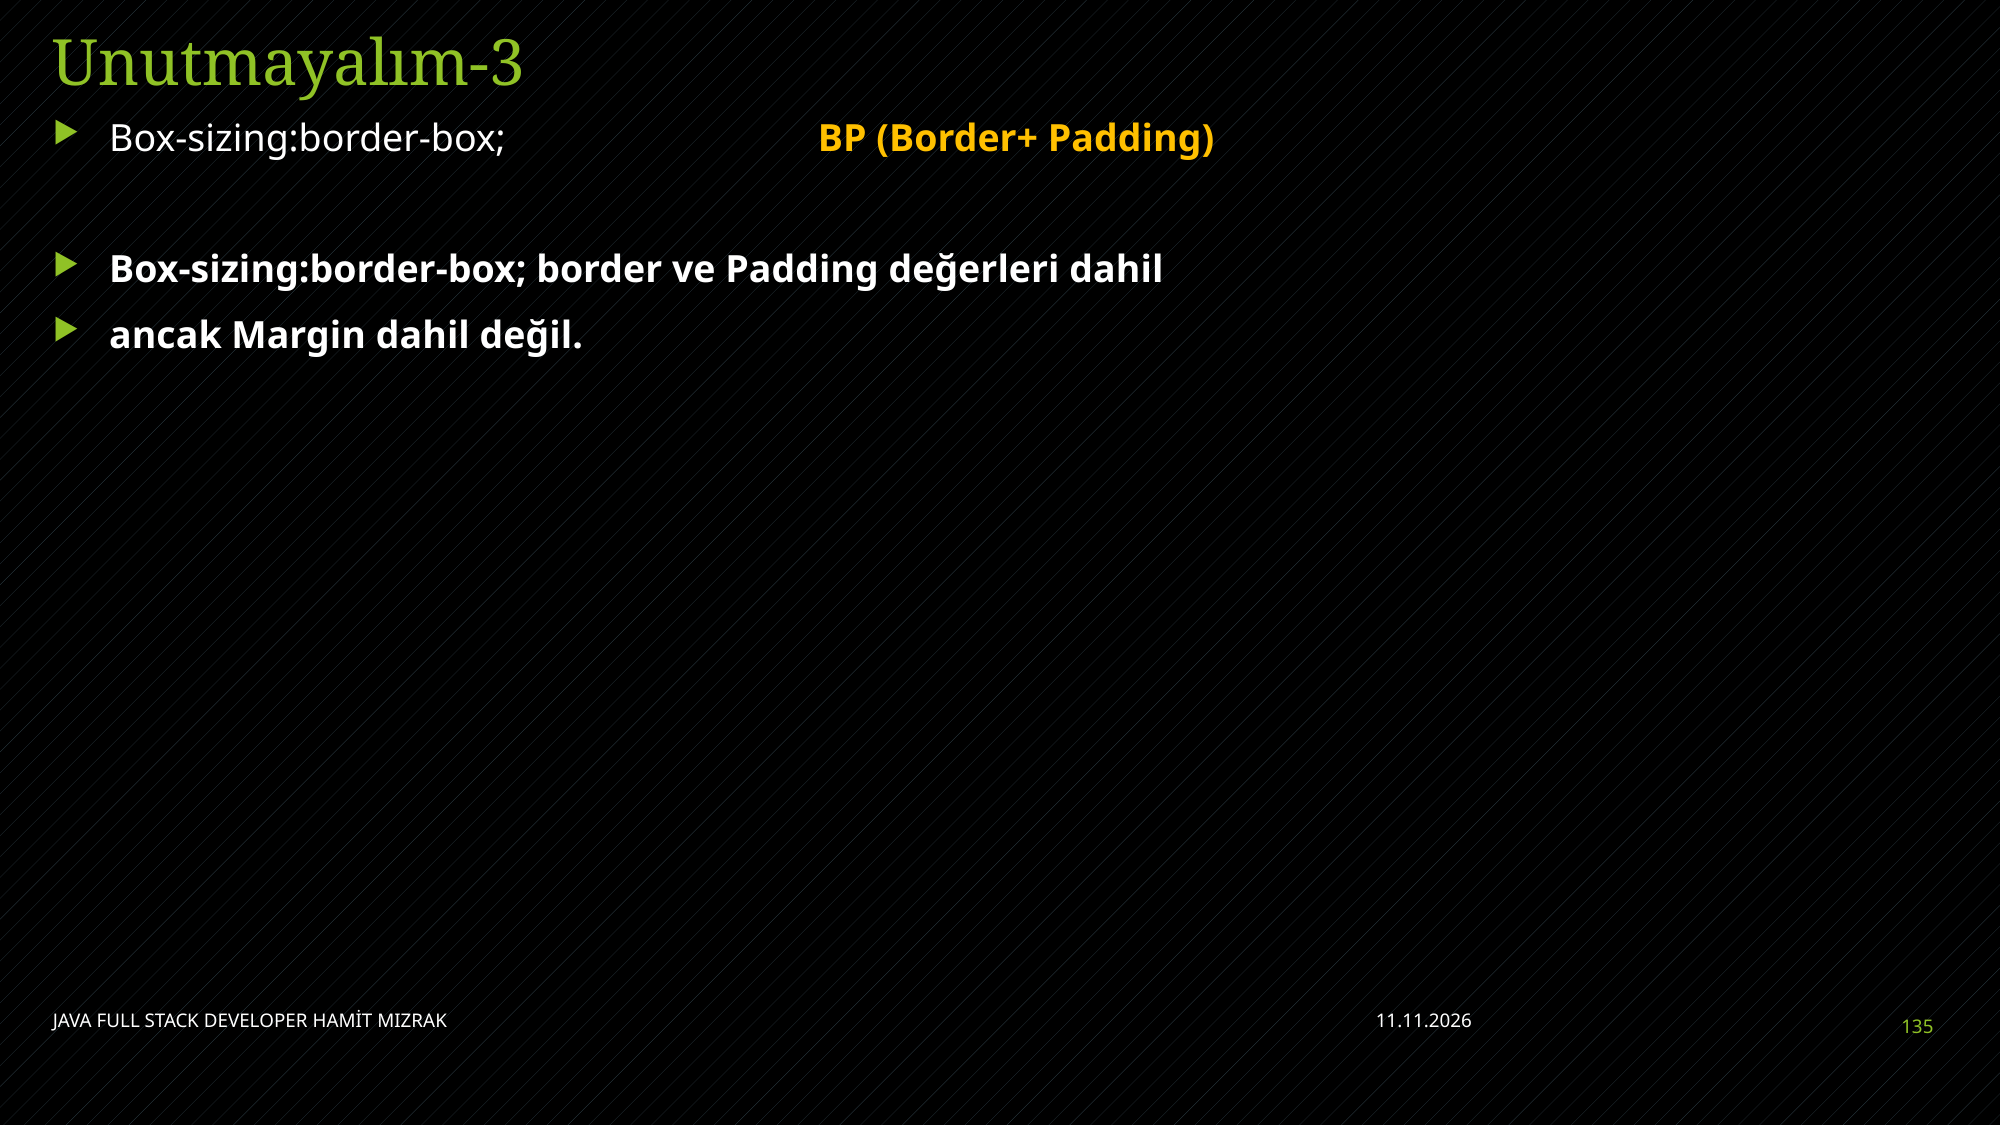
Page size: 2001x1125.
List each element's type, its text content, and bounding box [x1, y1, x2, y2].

slide_number 135 [1836, 997, 1949, 1058]
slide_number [1181, 991, 1487, 1051]
list Box-sizing:border-box; BP (Border+ Padding) Box-sizing:border-box; border ve Padding değerleri dahil ancak Margin dahil değil. [37, 106, 1949, 971]
title Unutmayalım-3 [37, 14, 1949, 106]
footer JAVA FULL STACK DEVELOPER HAMİT MIZRAK [37, 991, 1145, 1051]
